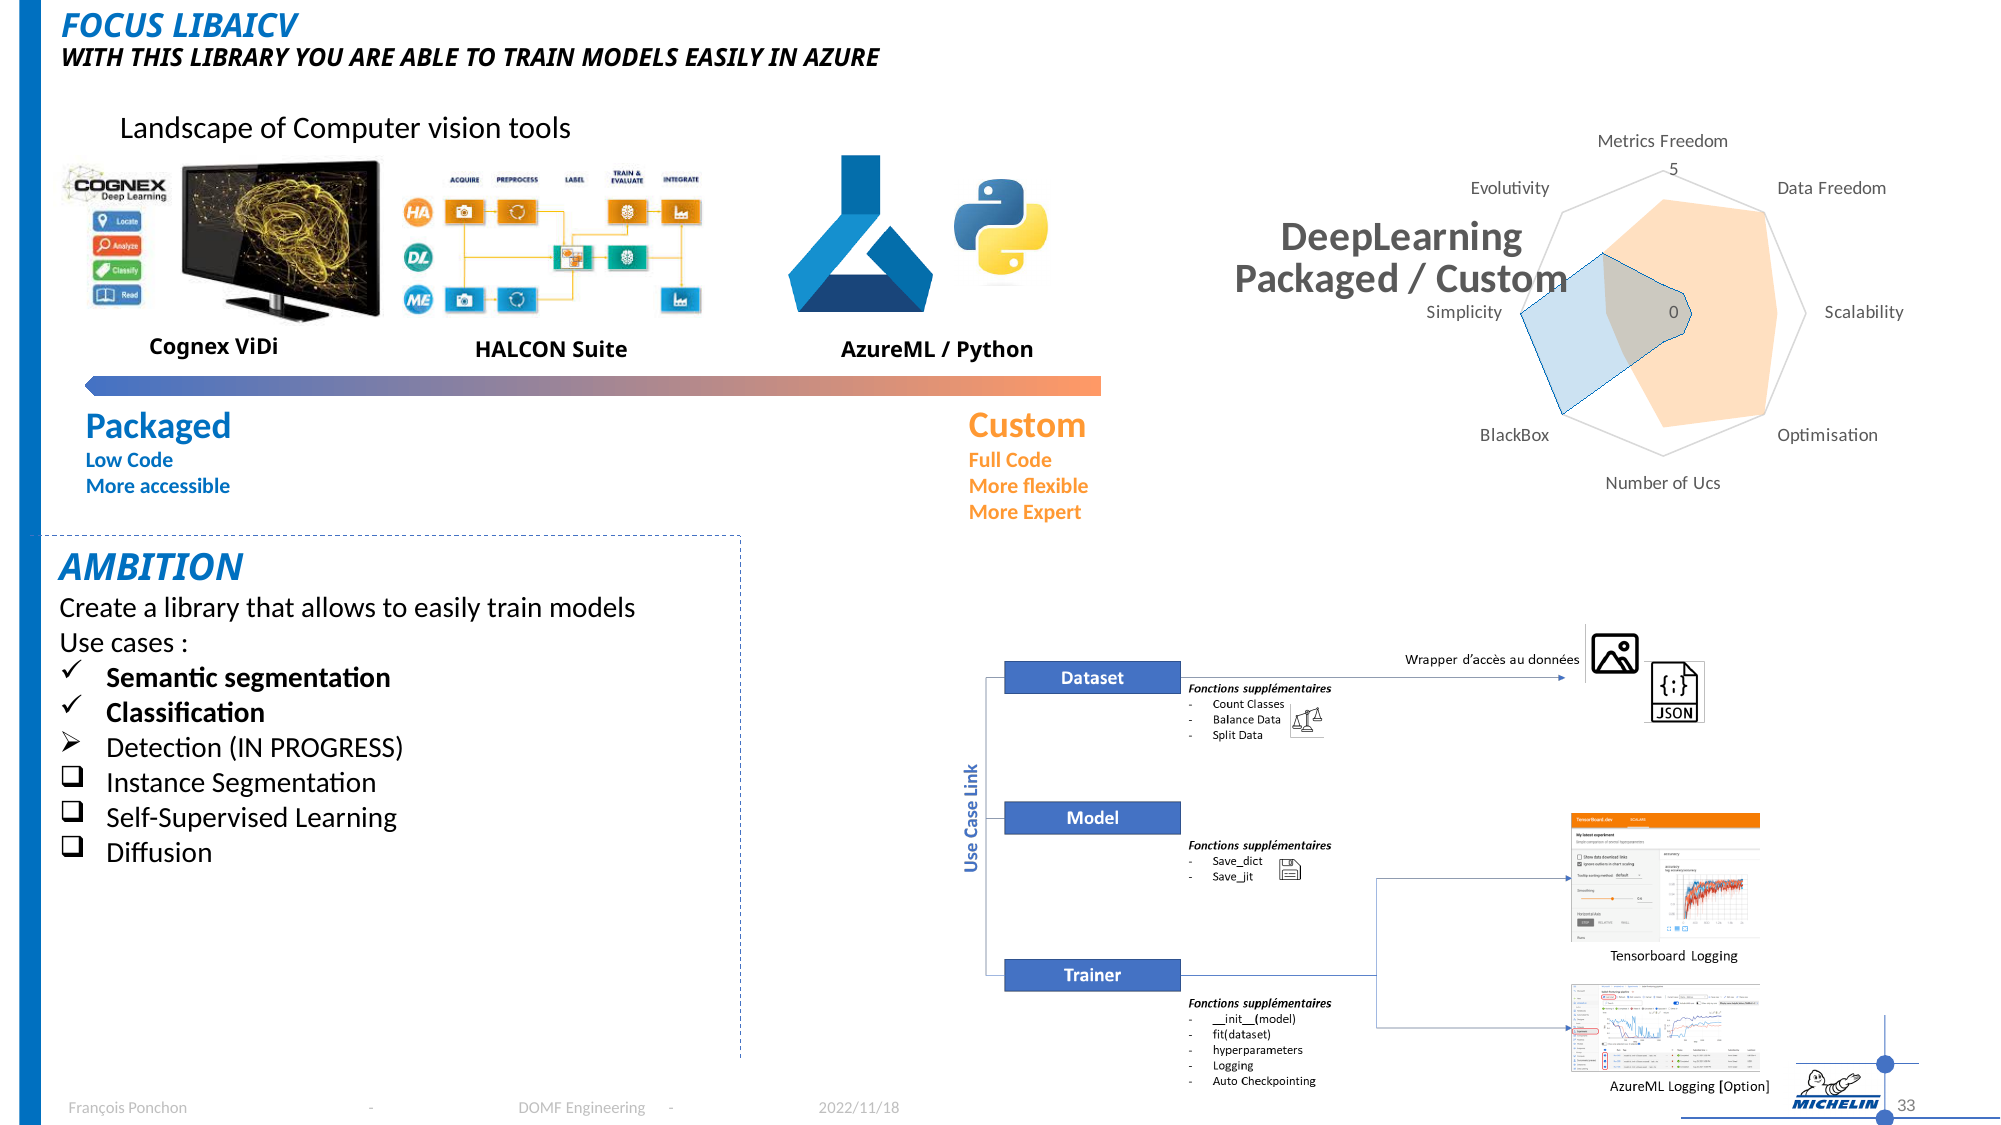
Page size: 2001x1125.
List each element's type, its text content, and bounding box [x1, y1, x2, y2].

picture [952, 624, 1779, 1104]
list Landscape of Computer vision tools [99, 101, 2000, 864]
text_box AzureML / Python [826, 328, 1050, 370]
text_box AMBITION Create a library that allows to easily train models Use cases : Semantic segmentation Classification Detection (IN PROGRESS) Instance Segmentation Self-Supervised Learning Diffusion [44, 537, 652, 921]
picture [402, 155, 705, 326]
text_box Cognex ViDi [134, 326, 294, 367]
text_box Custom Full Code More flexible More Expert [954, 392, 1104, 532]
picture [787, 155, 933, 312]
chart [1227, 127, 1967, 496]
picture [954, 179, 1051, 286]
text_box HALCON Suite [460, 327, 643, 369]
picture [53, 155, 386, 326]
text_box Packaged Low Code More accessible [70, 393, 247, 535]
text_box [83, 374, 1103, 397]
title Focus Libaicv With this library you are able to train models easily in Azure [40, 0, 1900, 102]
picture [1783, 1061, 1884, 1117]
